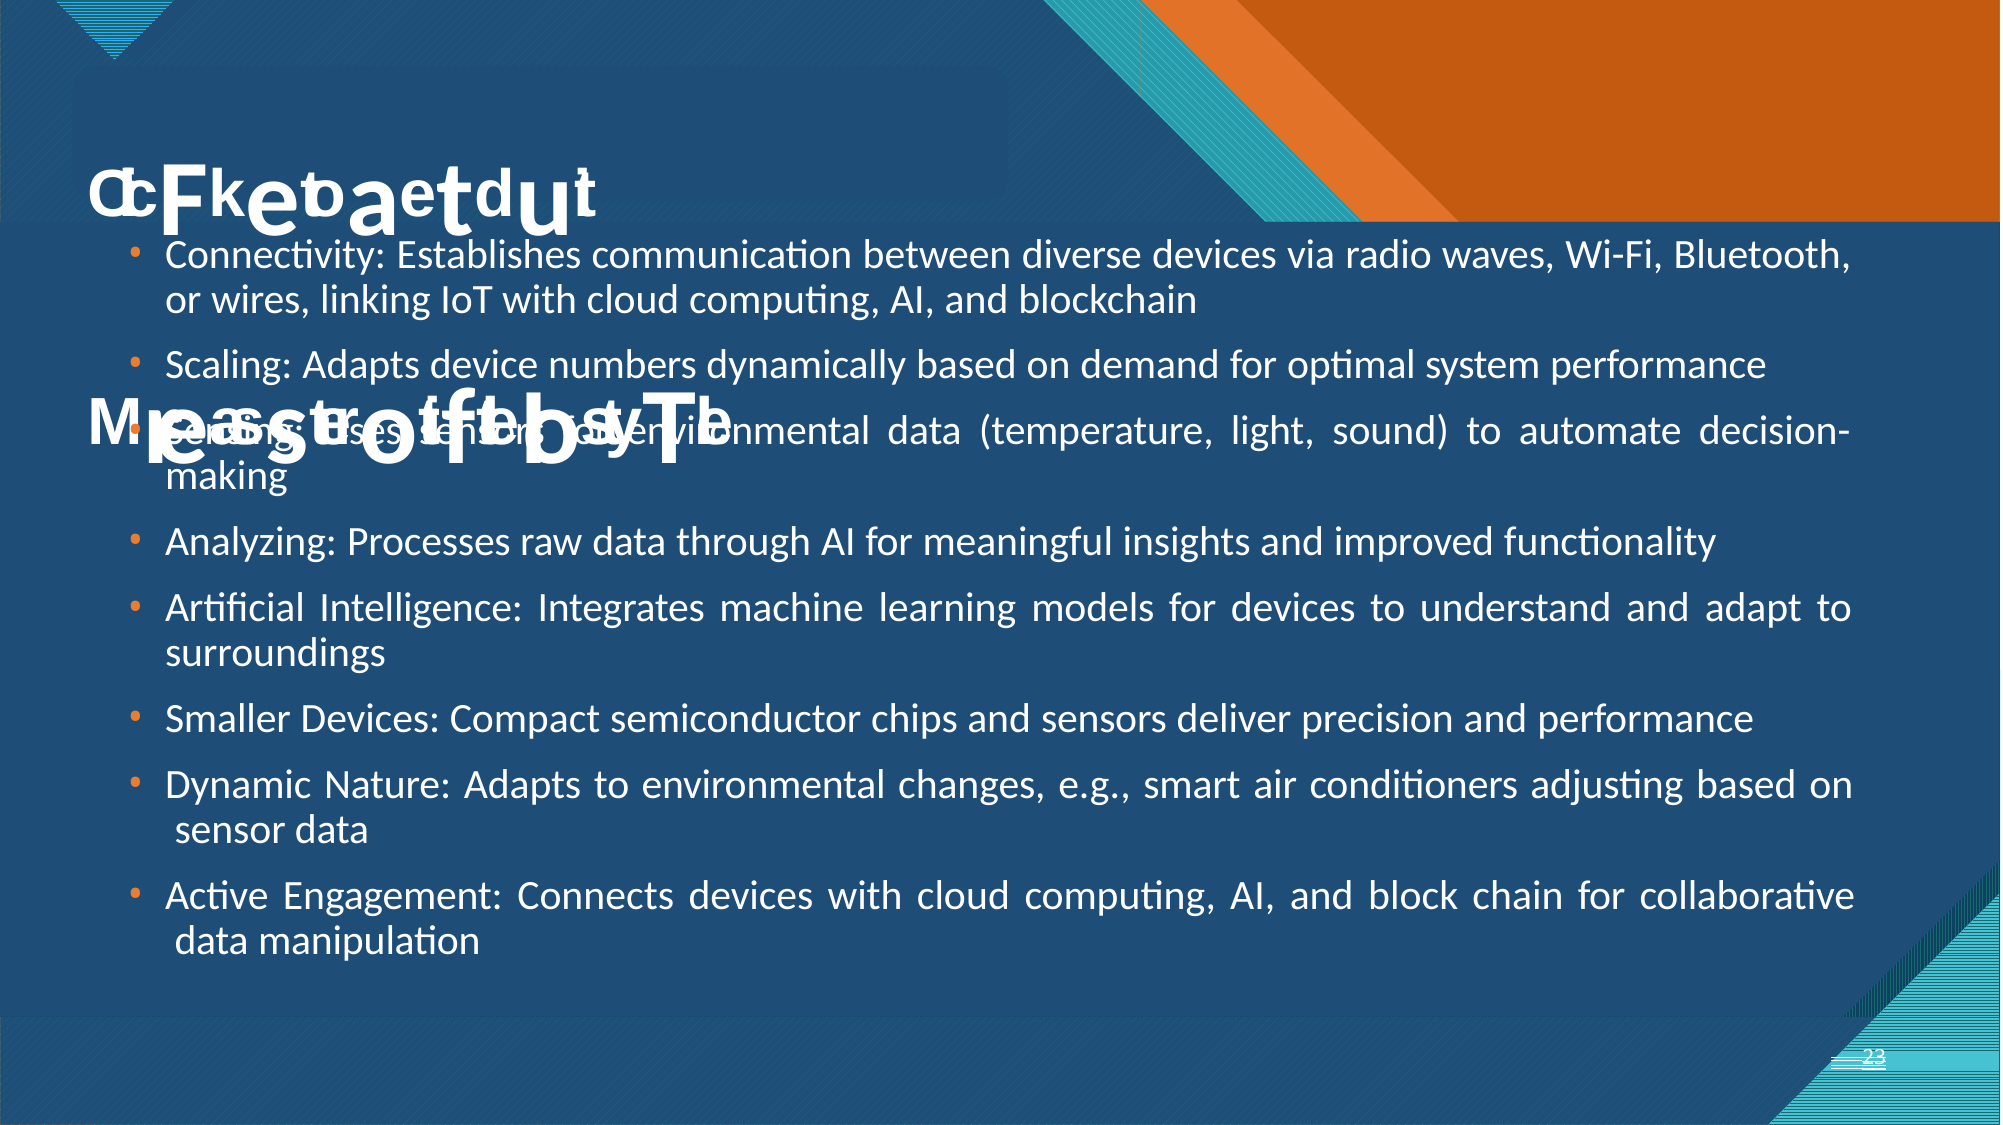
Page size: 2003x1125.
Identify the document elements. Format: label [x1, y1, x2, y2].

text_box [0, 0, 2001, 1125]
